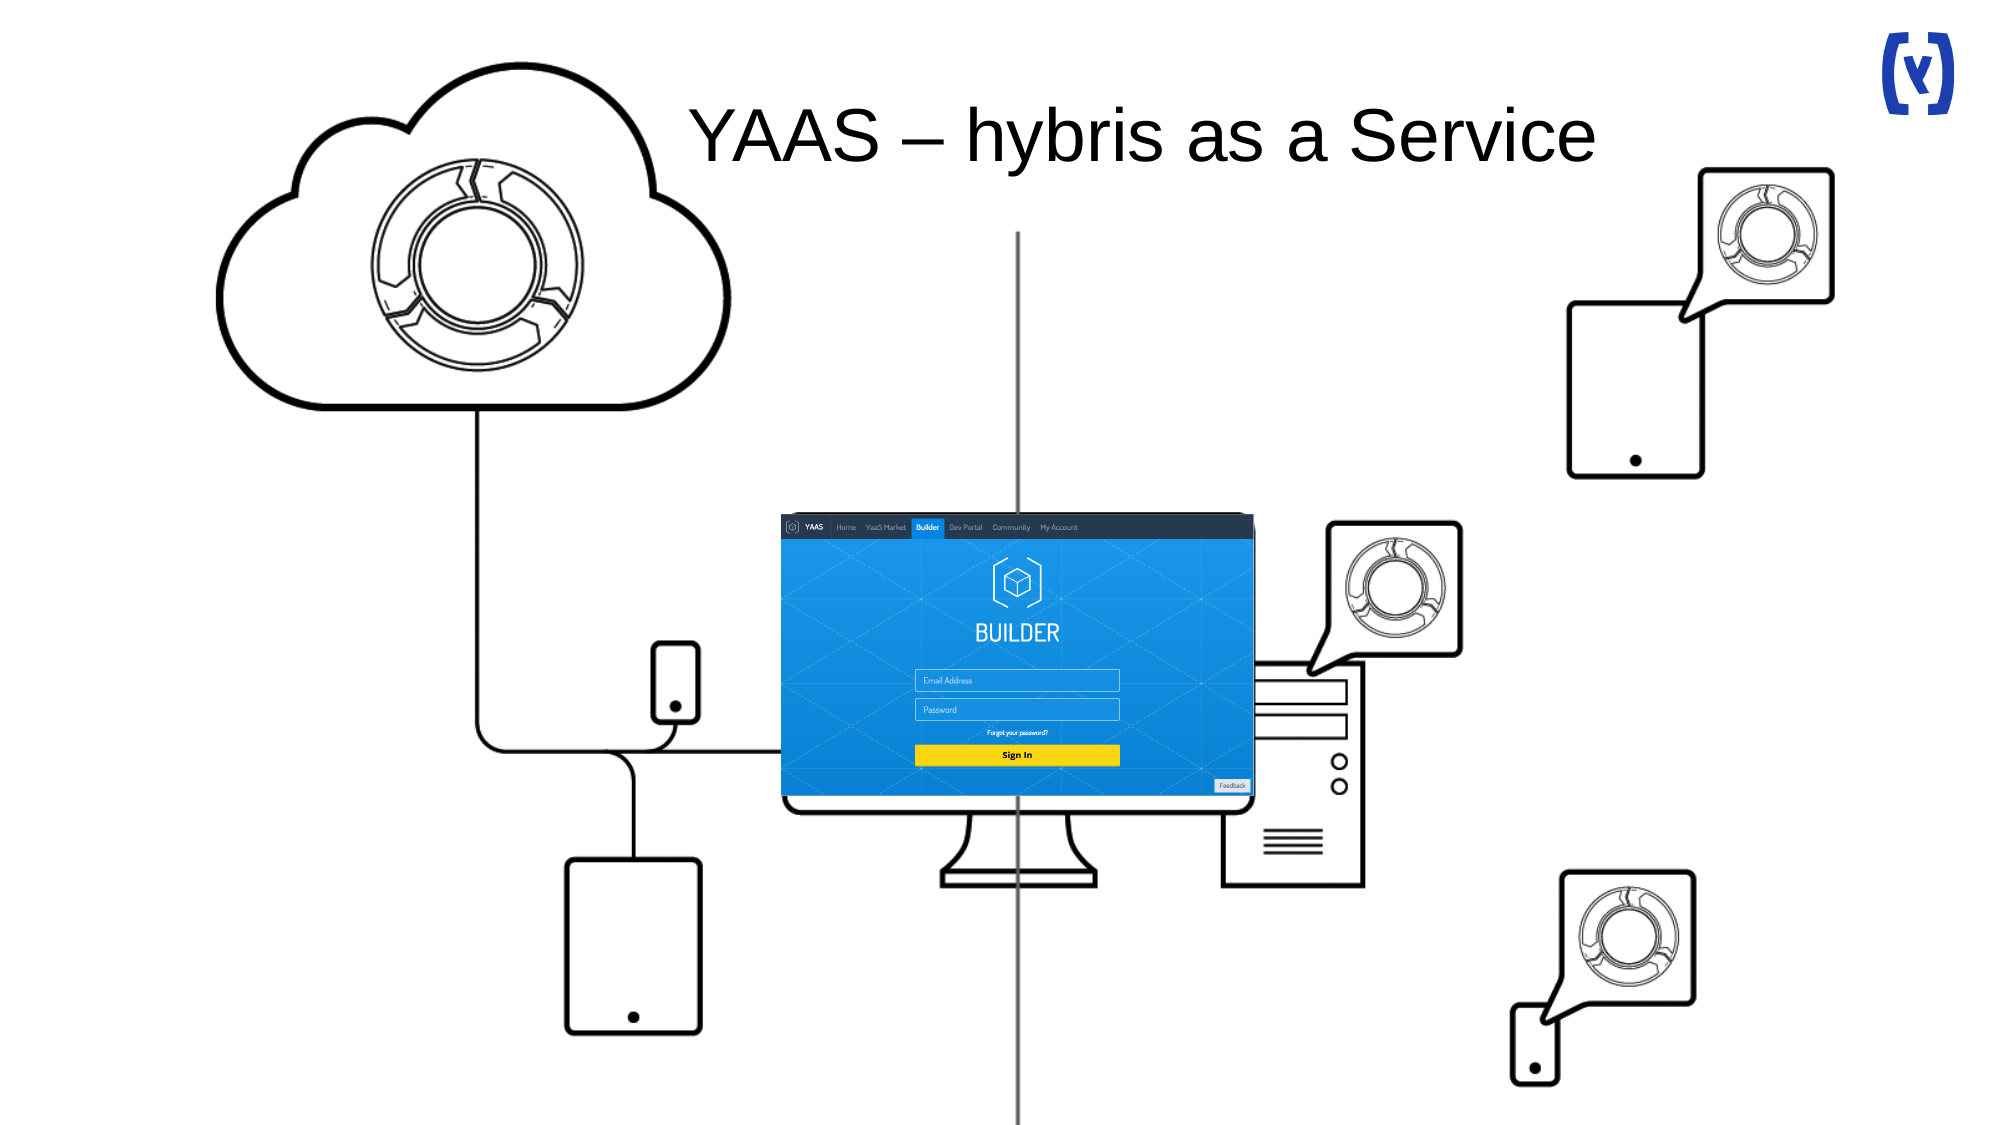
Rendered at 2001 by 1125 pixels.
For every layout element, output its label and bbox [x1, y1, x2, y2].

picture [165, 0, 1867, 1125]
picture [1881, 31, 1955, 116]
